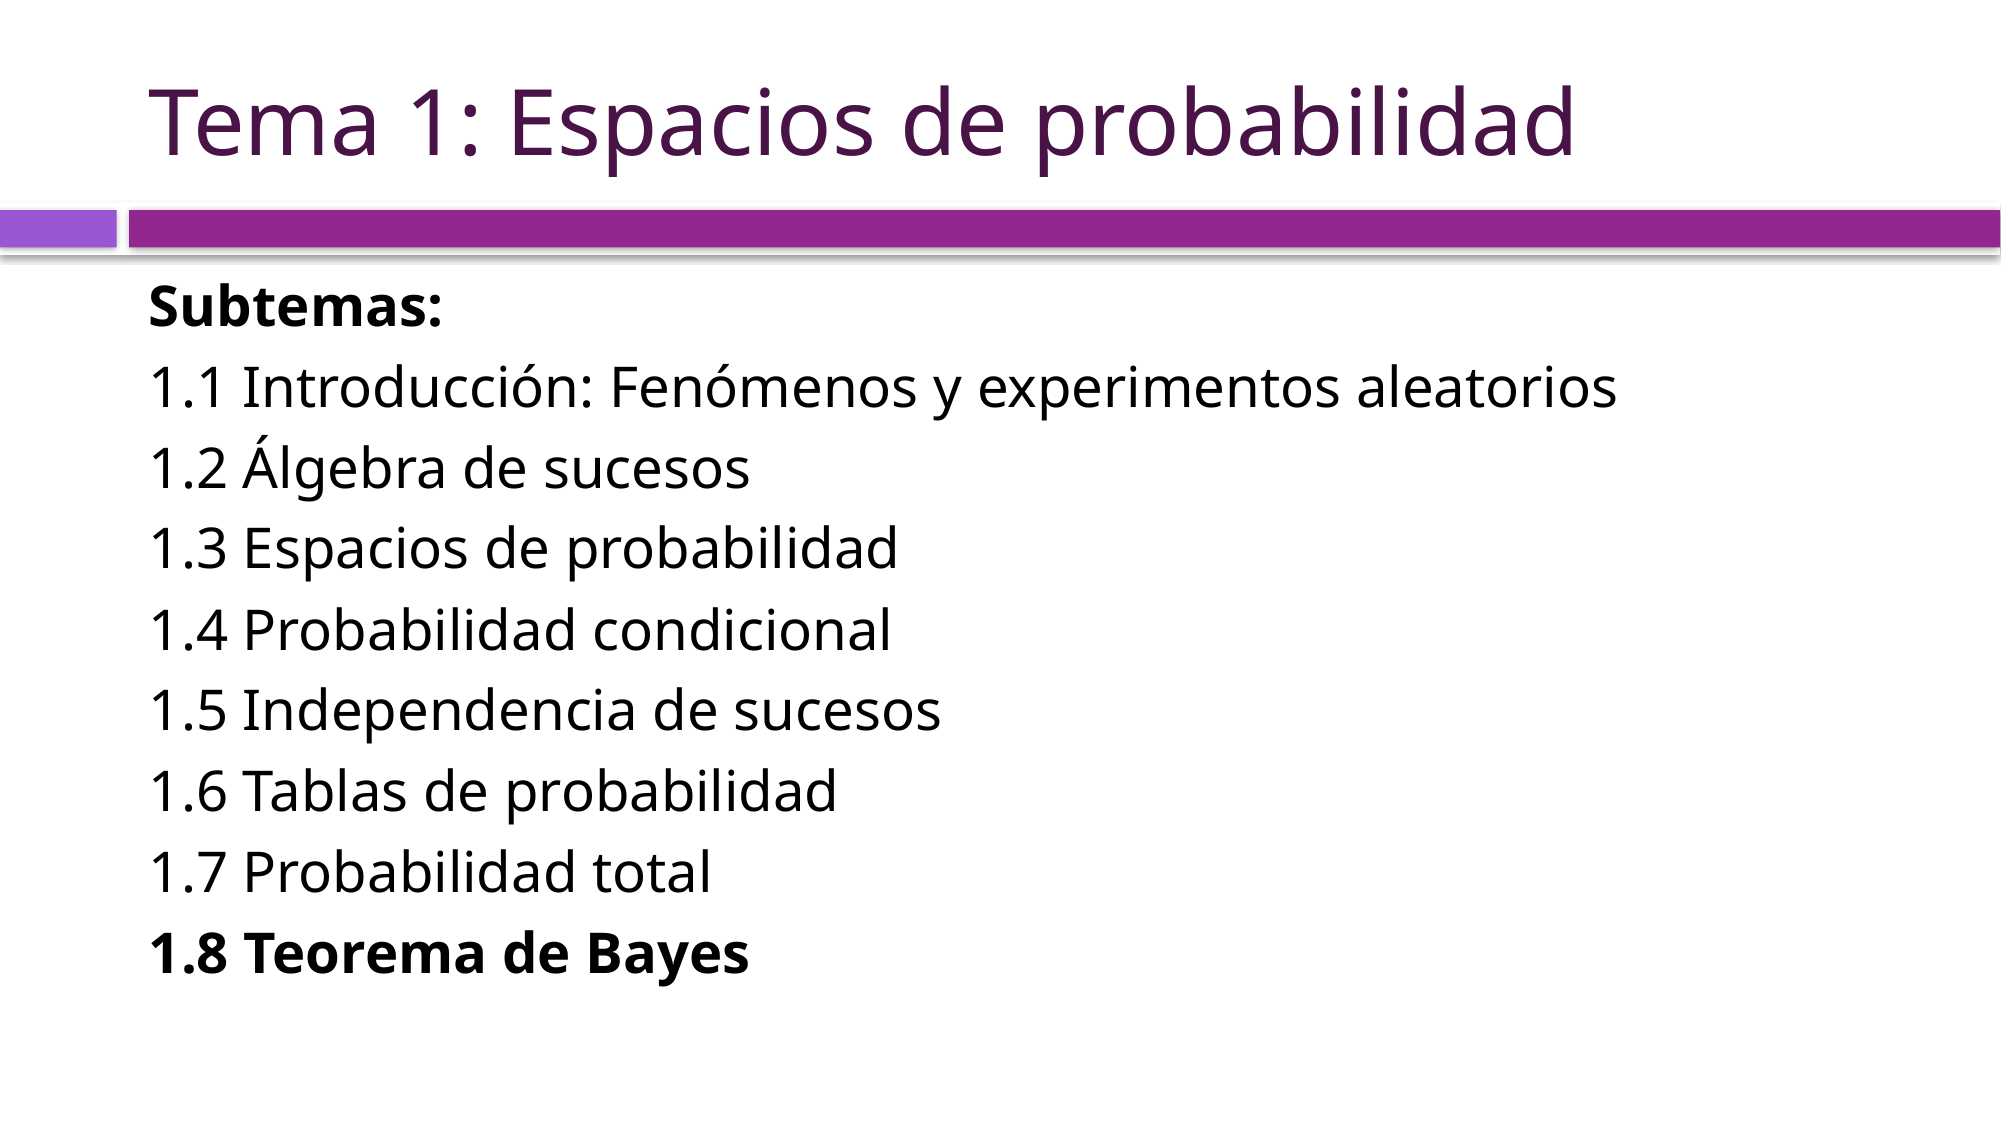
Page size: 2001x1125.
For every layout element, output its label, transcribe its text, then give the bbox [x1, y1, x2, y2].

list Subtemas: 1.1 Introducción: Fenómenos y experimentos aleatorios 1.2 Álgebra de sucesos 1.3 Espacios de probabilidad 1.4 Probabilidad condicional 1.5 Independencia de sucesos 1.6 Tablas de probabilidad 1.7 Probabilidad total 1.8 Teorema de Bayes [133, 262, 1918, 1000]
title Tema 1: Espacios de probabilidad [133, 37, 1918, 200]
